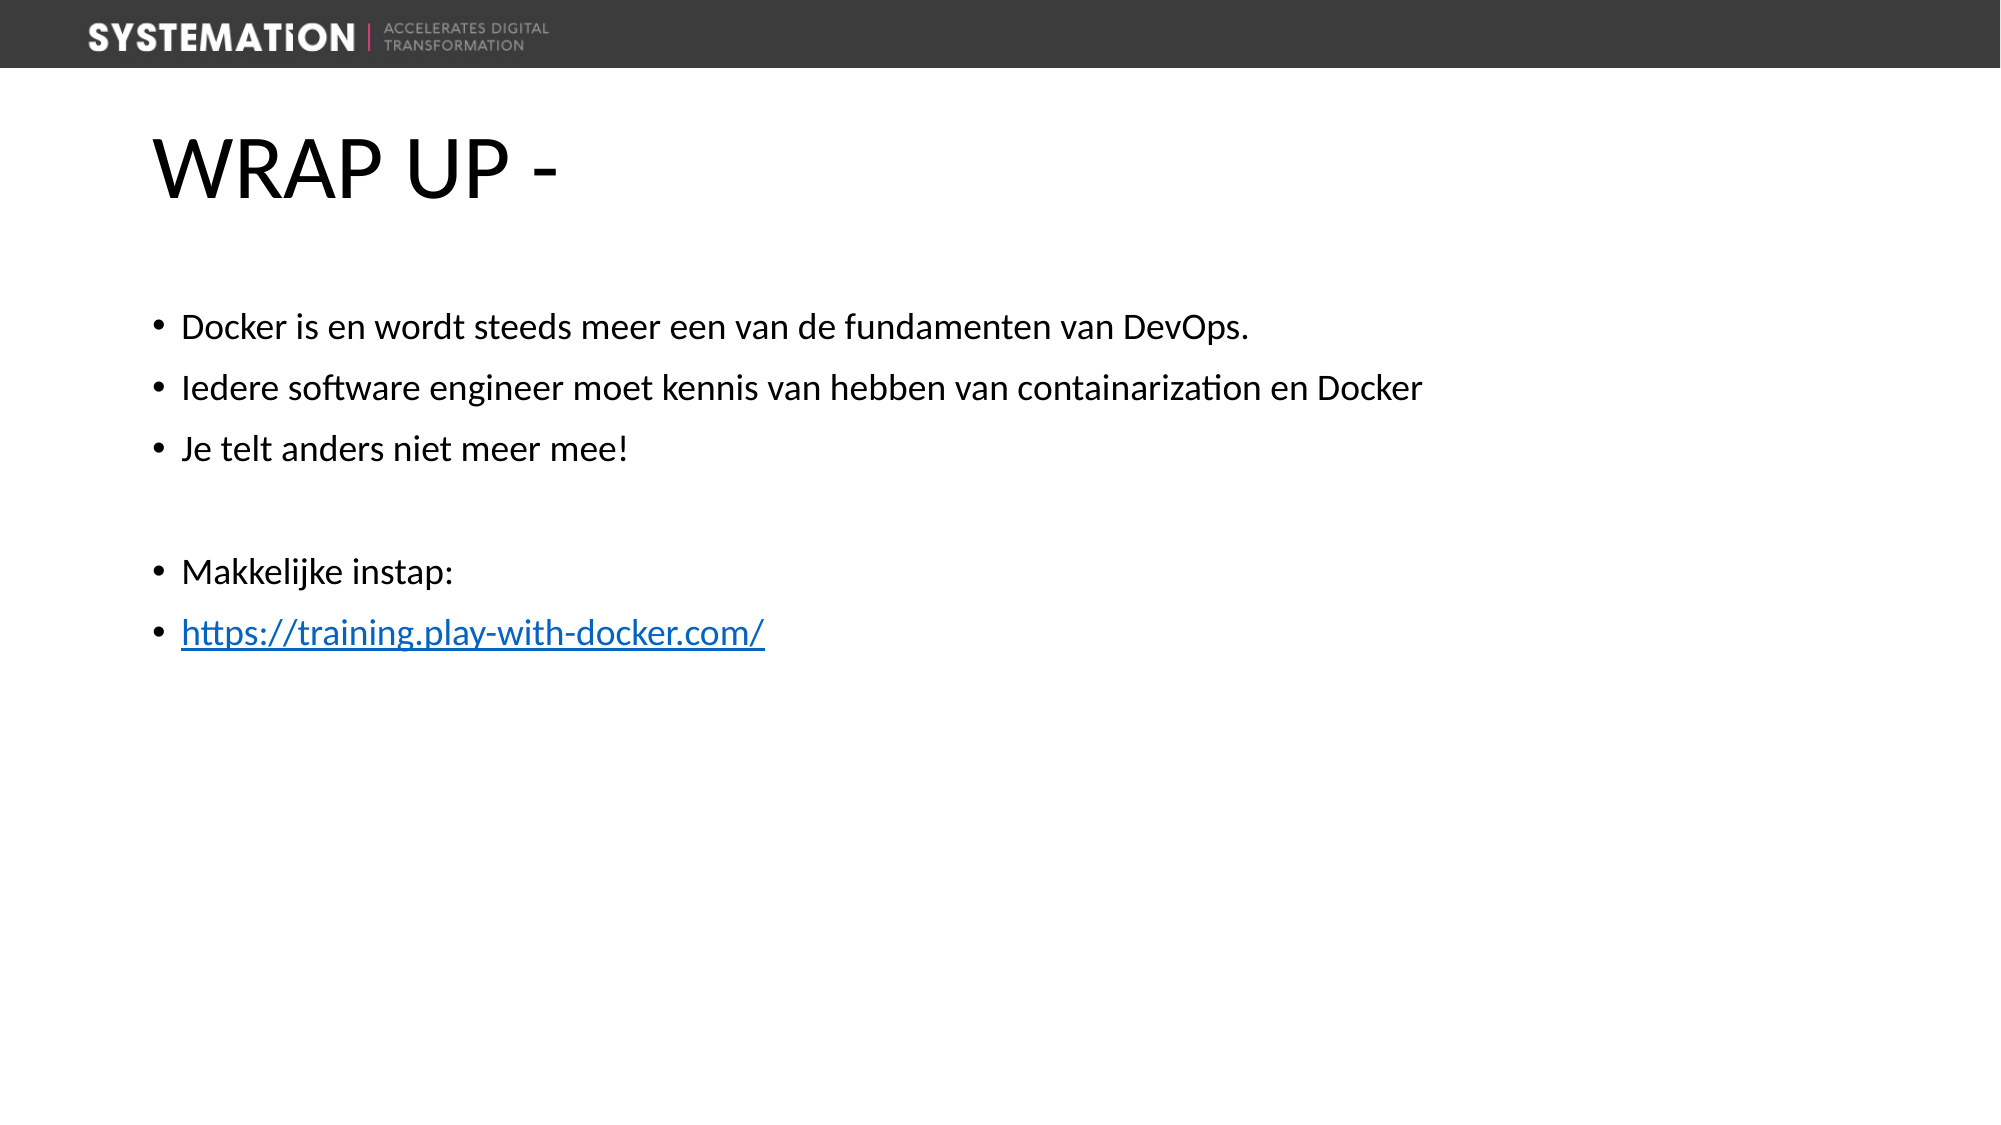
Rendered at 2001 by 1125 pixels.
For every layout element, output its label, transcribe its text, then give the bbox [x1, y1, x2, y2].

picture [0, 0, 2001, 68]
list Docker is en wordt steeds meer een van de fundamenten van DevOps. Iedere software engineer moet kennis van hebben van containarization en Docker Je telt anders niet meer mee! Makkelijke instap: https://training.play-with-docker.com/ [137, 299, 1863, 1014]
title Wrap up - [137, 59, 1863, 278]
